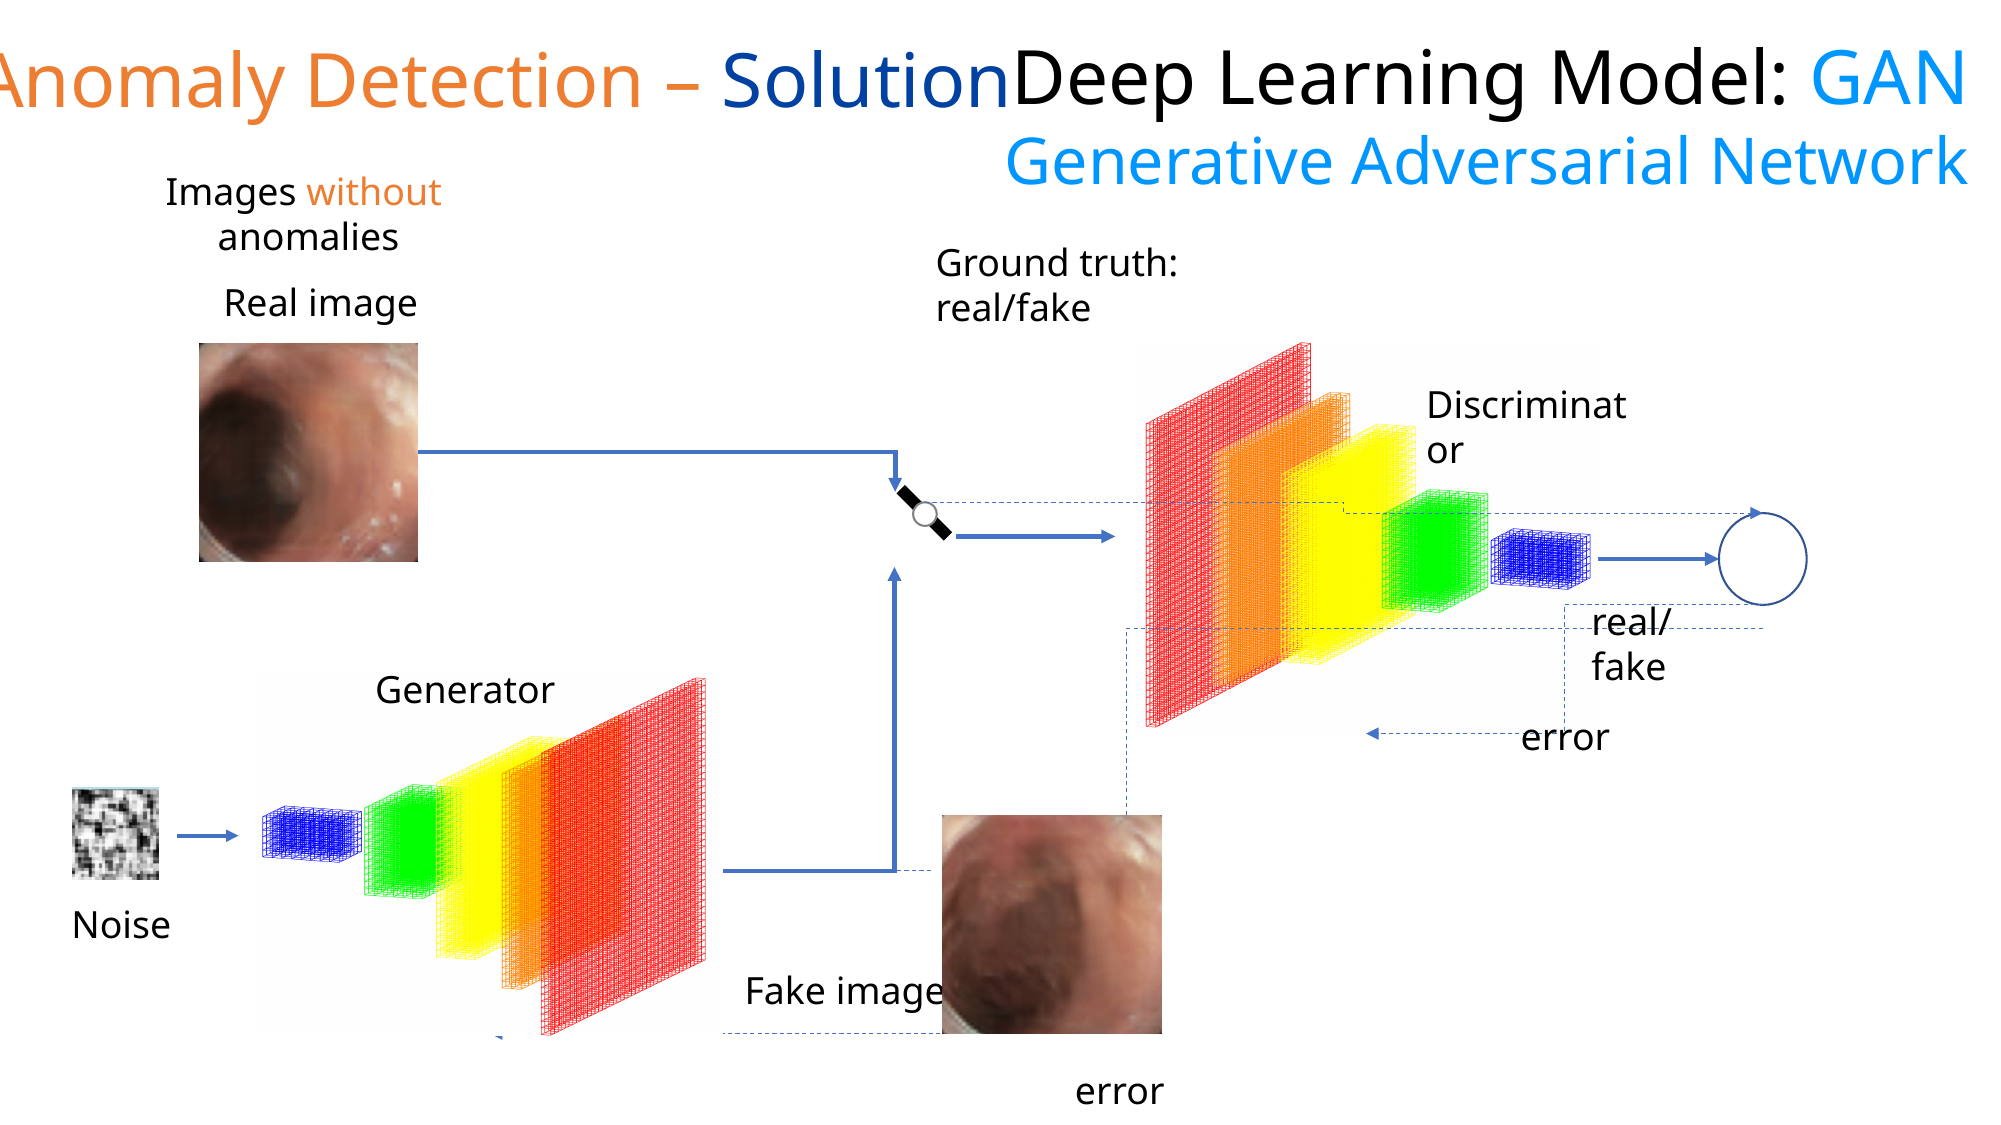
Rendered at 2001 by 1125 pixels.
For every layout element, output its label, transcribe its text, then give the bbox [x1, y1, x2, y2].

text_box Anomaly Detection – Solution [0, 24, 1047, 130]
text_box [257, 658, 723, 1036]
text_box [56, 160, 1807, 1121]
text_box Deep Learning Model: GAN Generative Adversarial Network [989, 22, 1984, 205]
